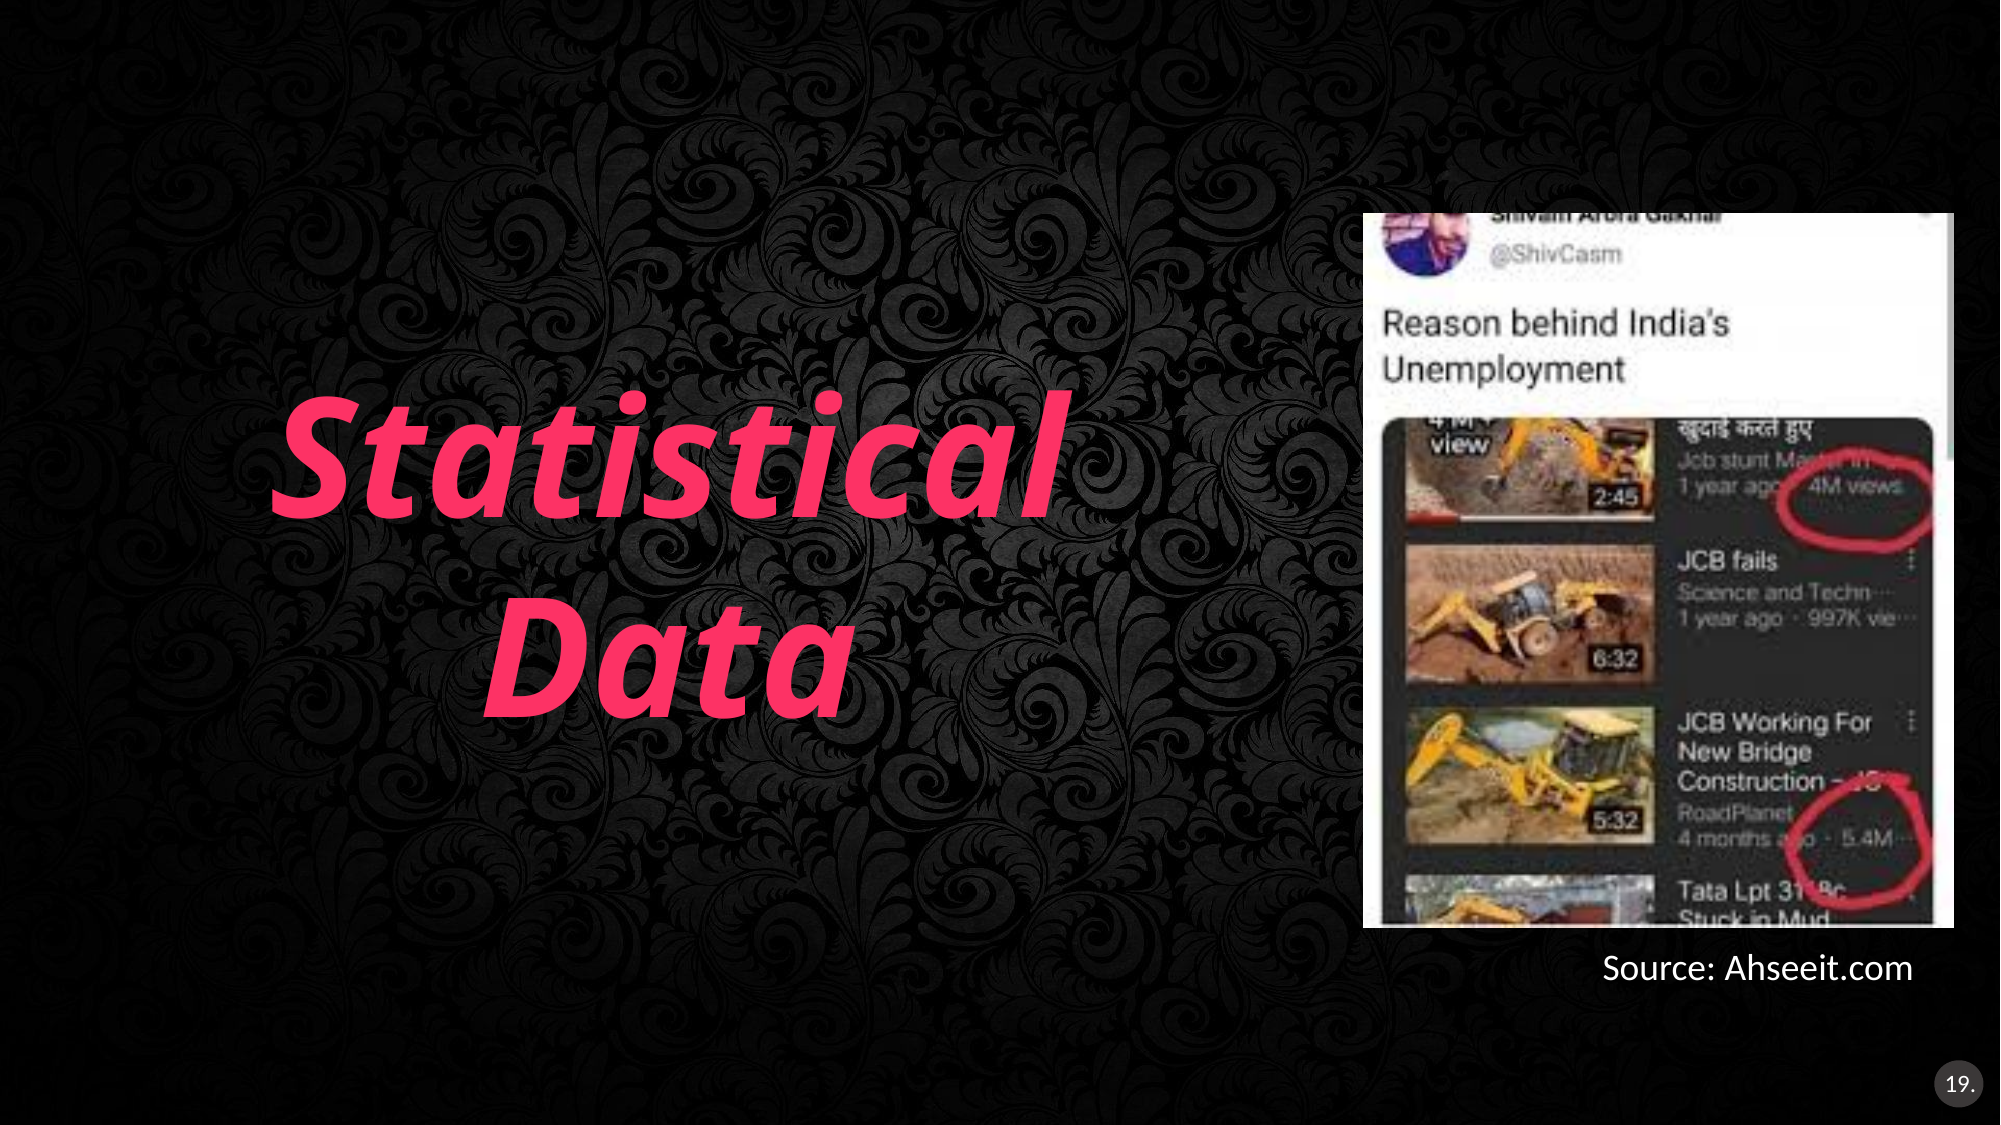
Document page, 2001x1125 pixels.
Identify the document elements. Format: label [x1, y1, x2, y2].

text_box [1929, 1060, 2000, 1108]
picture [0, 0, 2000, 1125]
